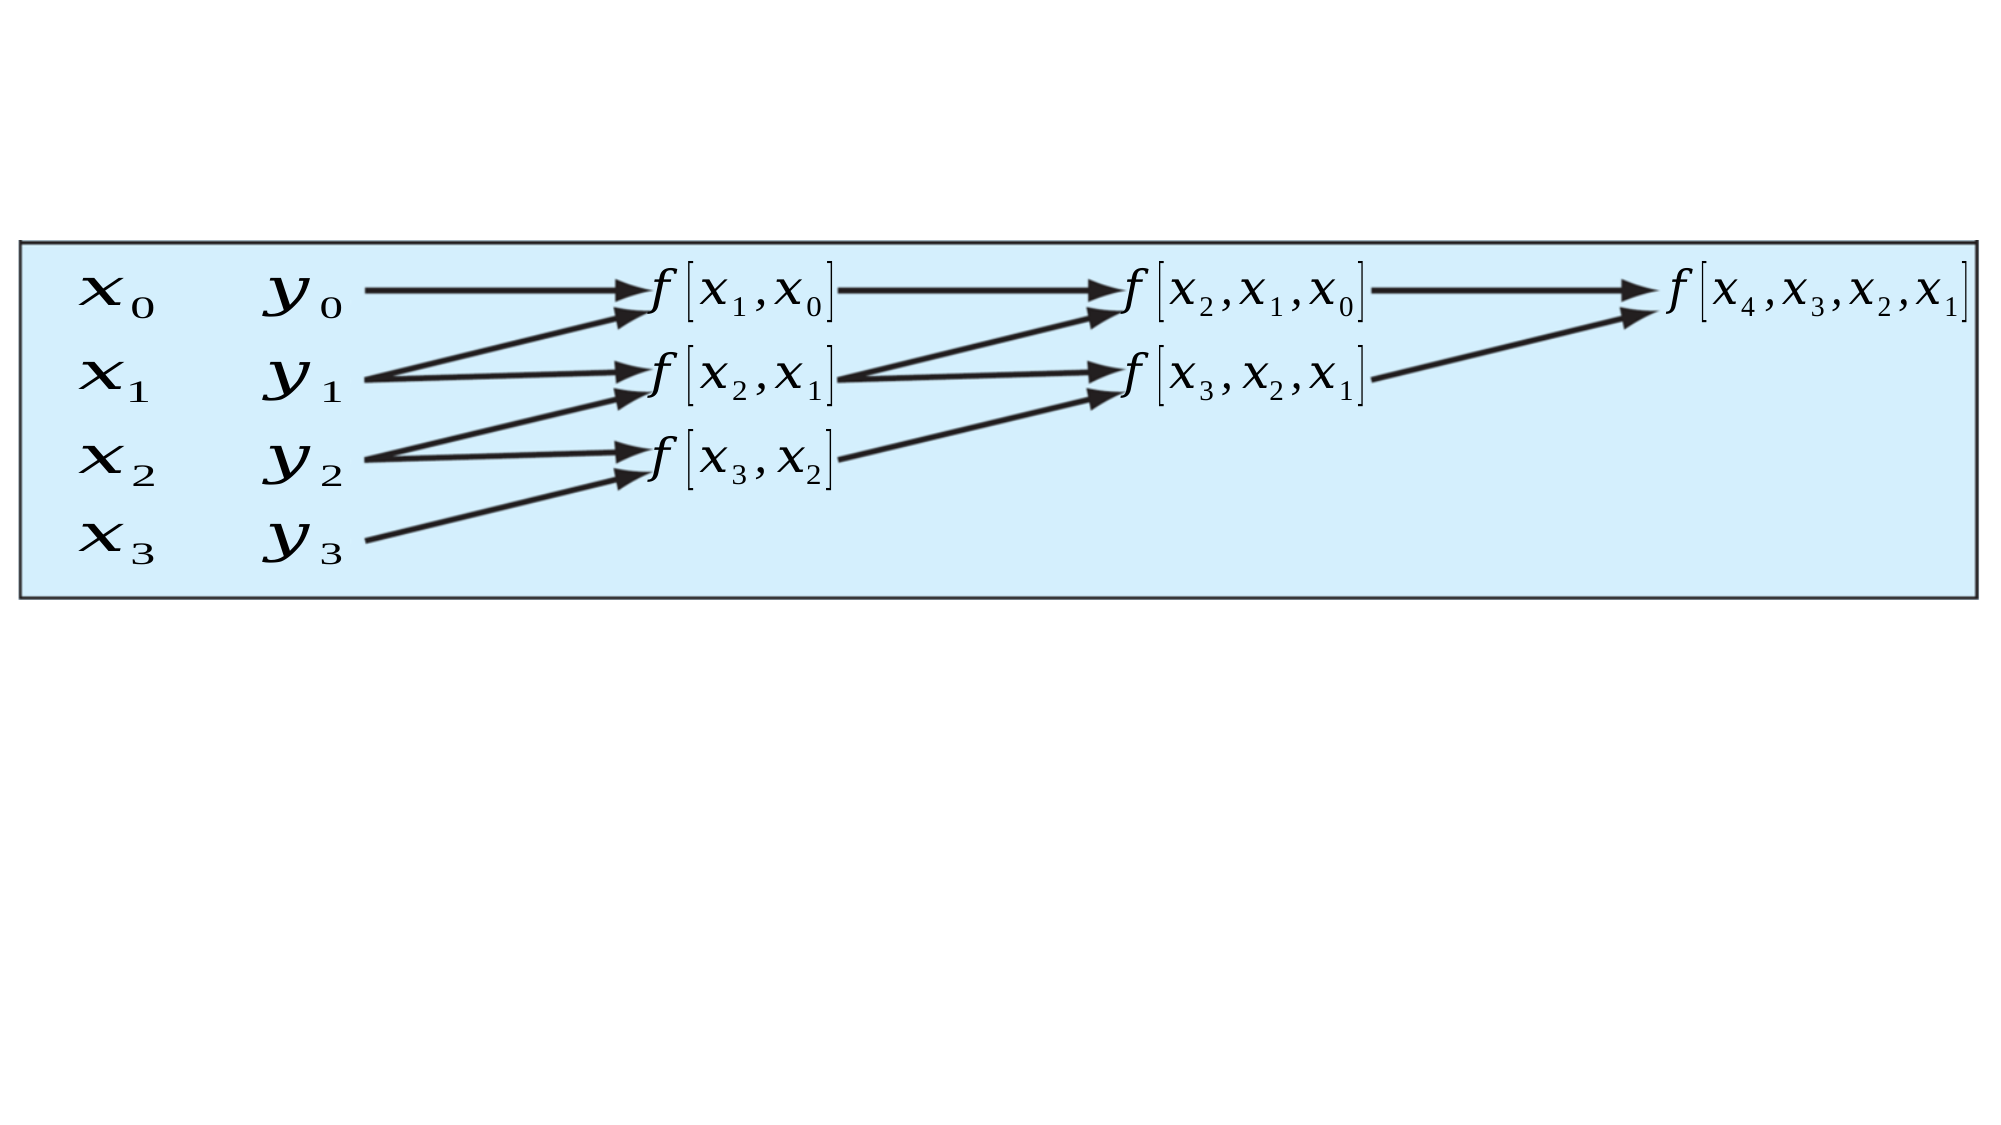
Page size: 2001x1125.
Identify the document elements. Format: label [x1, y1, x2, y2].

picture [18, 240, 1980, 600]
